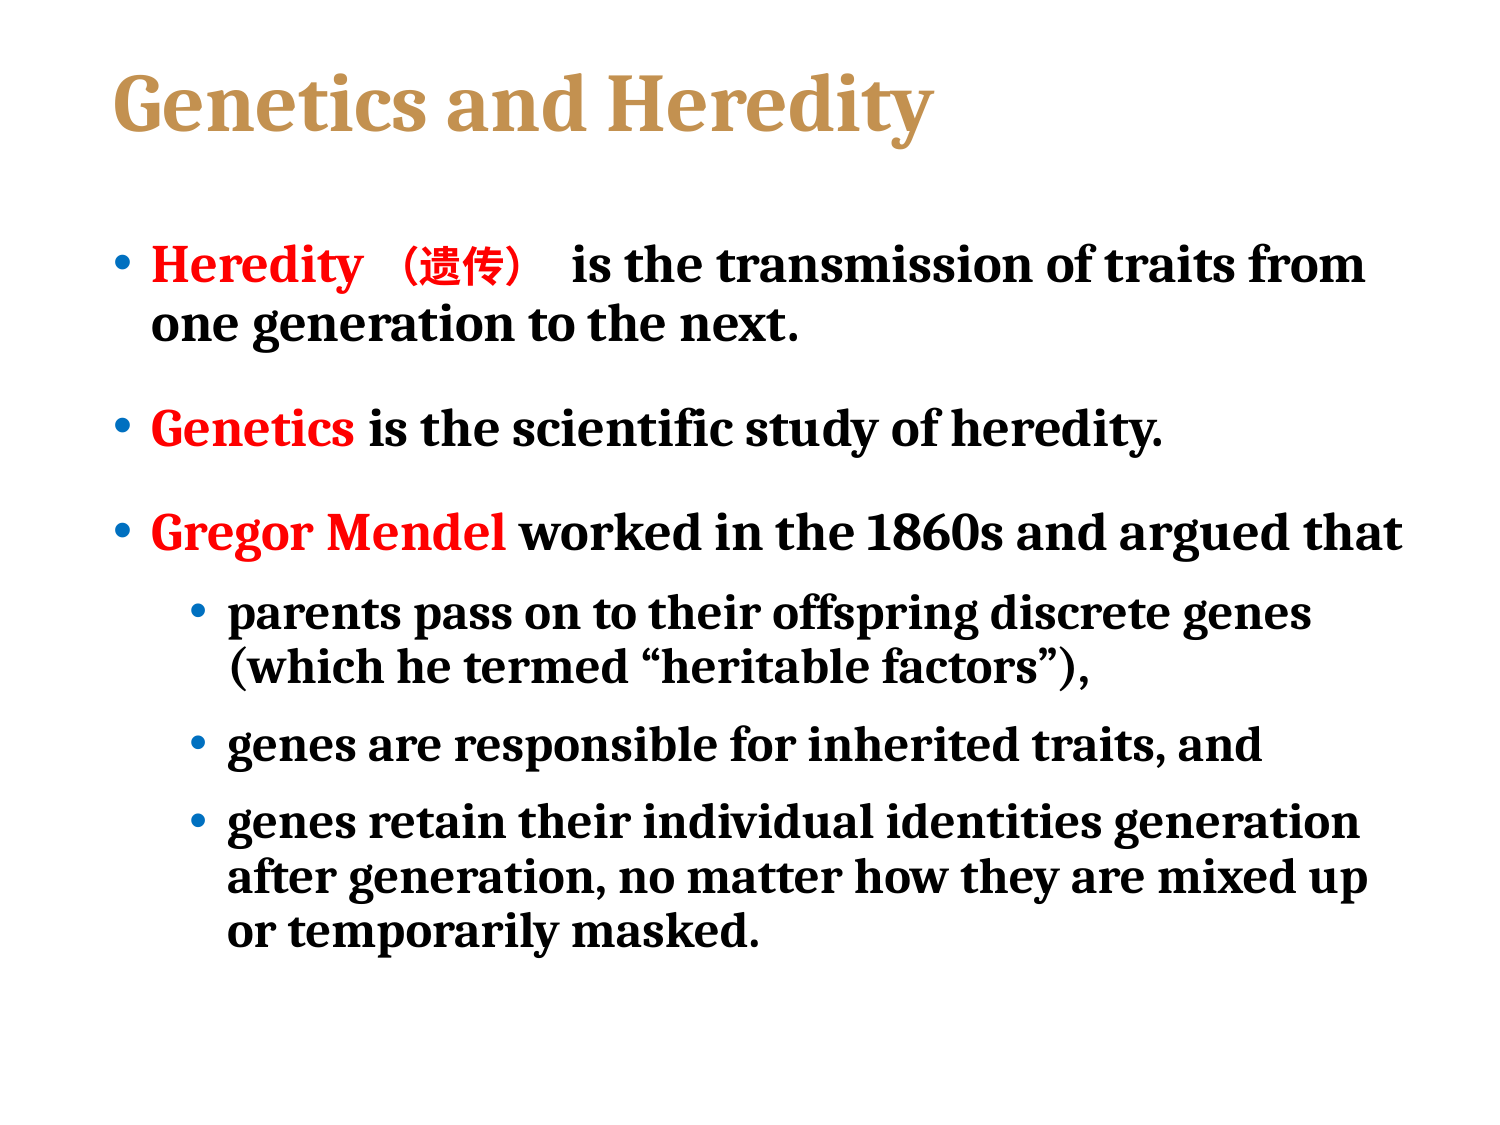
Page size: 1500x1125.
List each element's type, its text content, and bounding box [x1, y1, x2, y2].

title Genetics and Heredity [99, 52, 1477, 210]
list Heredity（遗传） is the transmission of traits from one generation to the next. Genetics is the scientific study of heredity. Gregor Mendel worked in the 1860s and argued that parents pass on to their offspring discrete genes (which he termed “heritable factors”), genes are responsible for inherited traits, and genes retain their individual identities generation after generation, no matter how they are mixed up or temporarily masked. [99, 228, 1420, 1014]
